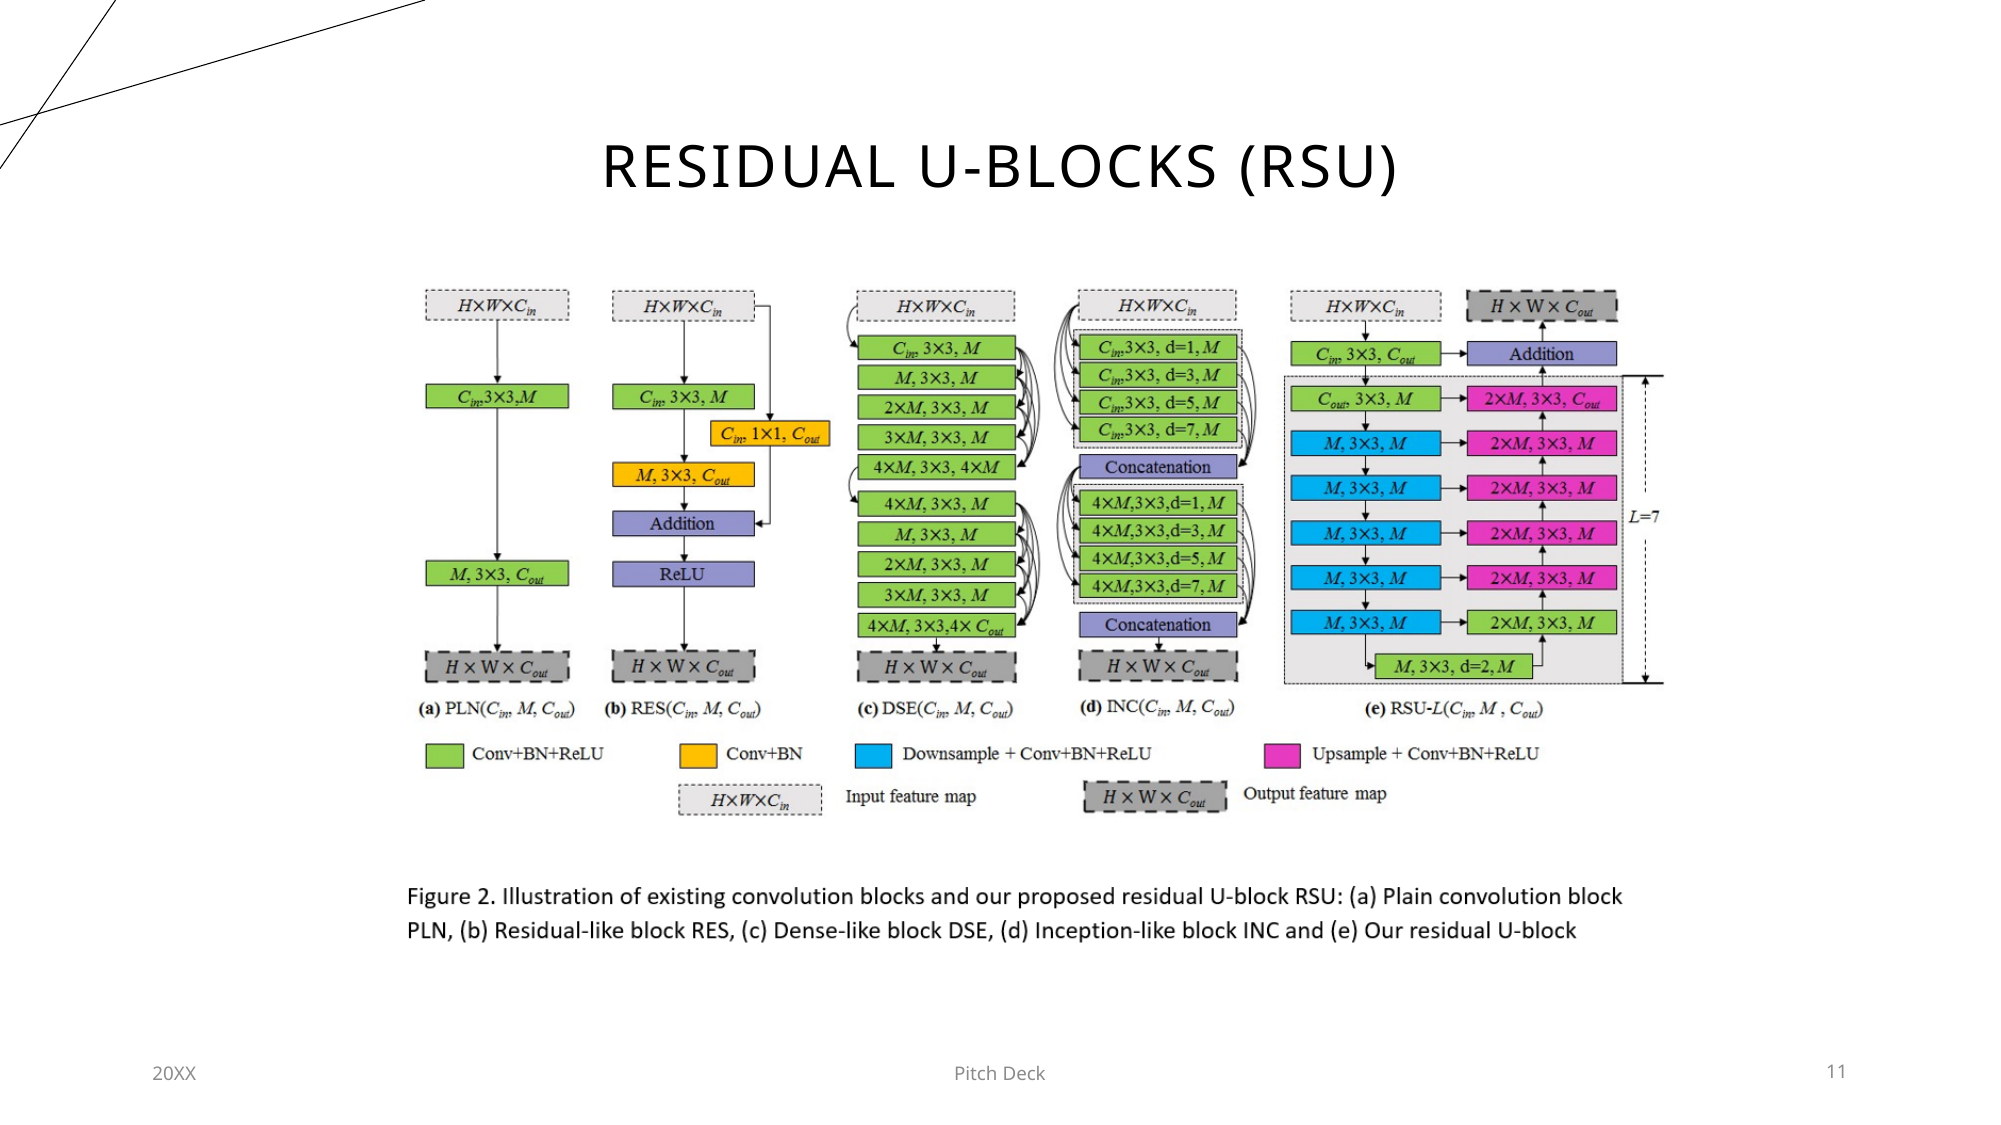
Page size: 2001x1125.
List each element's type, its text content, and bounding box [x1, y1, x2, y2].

slide_number 11 [1412, 1042, 1863, 1103]
title Residual u-blocks (rsu) [137, 59, 1863, 278]
slide_number 20XX [137, 1042, 588, 1103]
picture [393, 277, 1712, 950]
footer Pitch Deck [662, 1042, 1338, 1103]
